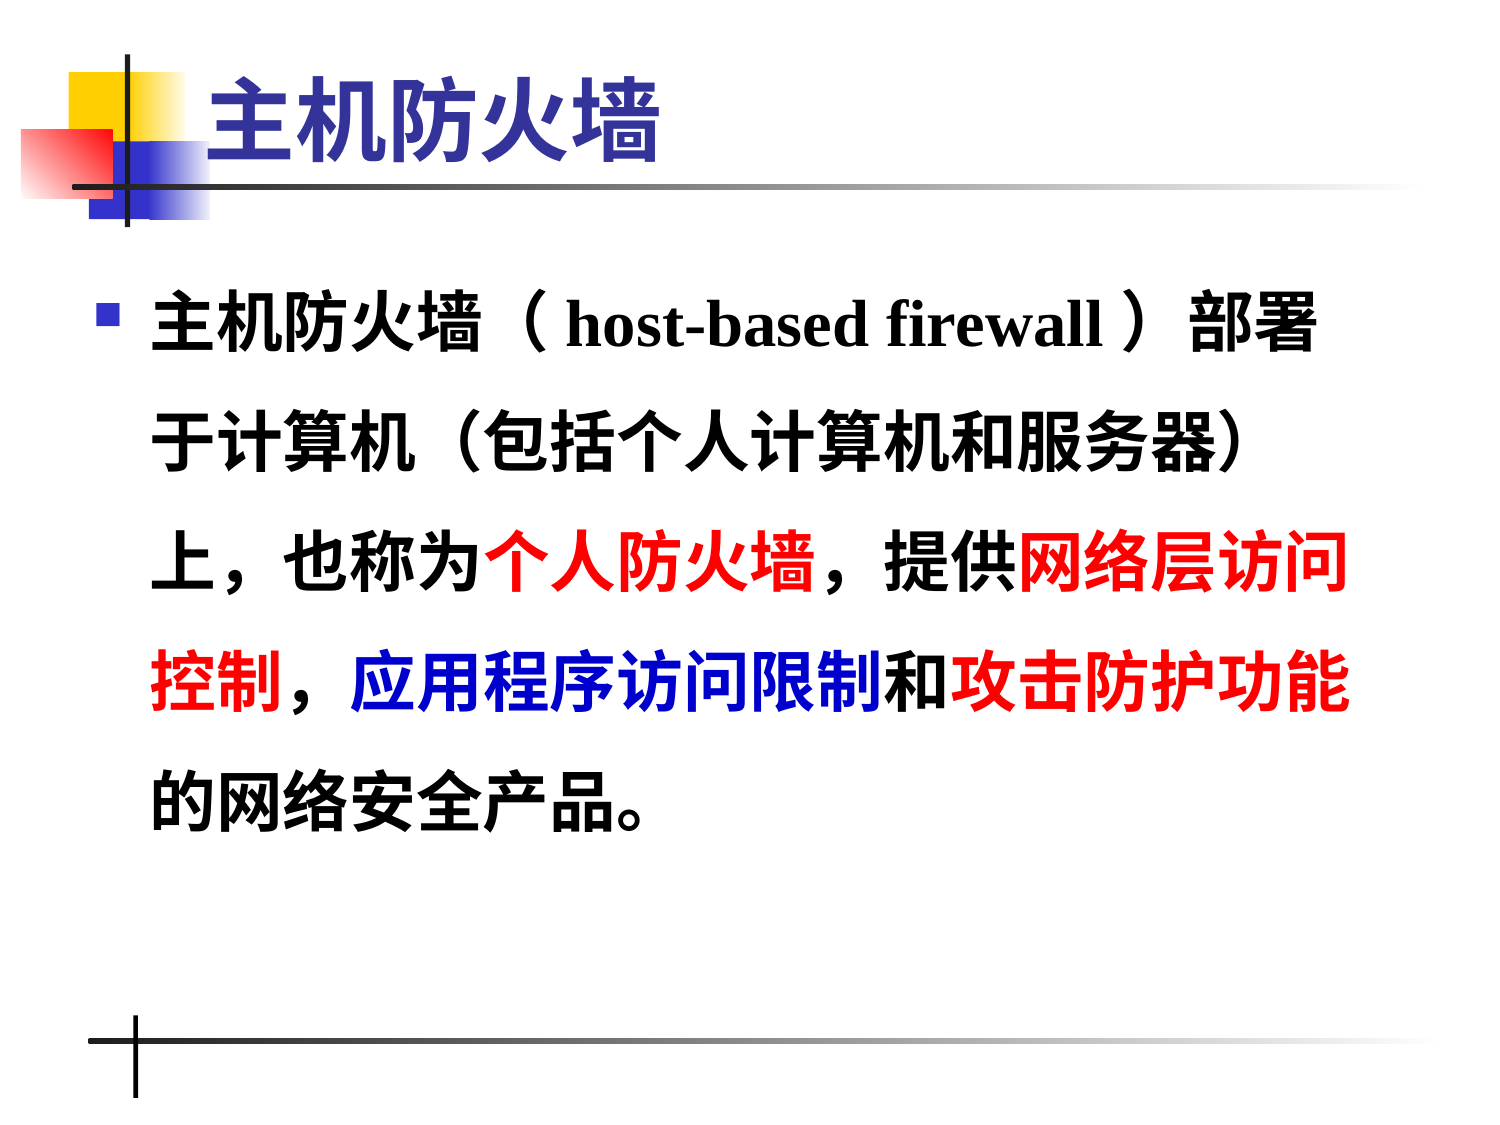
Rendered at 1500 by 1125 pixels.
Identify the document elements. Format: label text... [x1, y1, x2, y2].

title 主机防火墙 [188, 23, 1468, 181]
list 主机防火墙（host-based firewall）部署于计算机（包括个人计算机和服务器）上，也称为个人防火墙，提供网络层访问控制，应用程序访问限制和攻击防护功能的网络安全产品。 [77, 232, 1398, 966]
